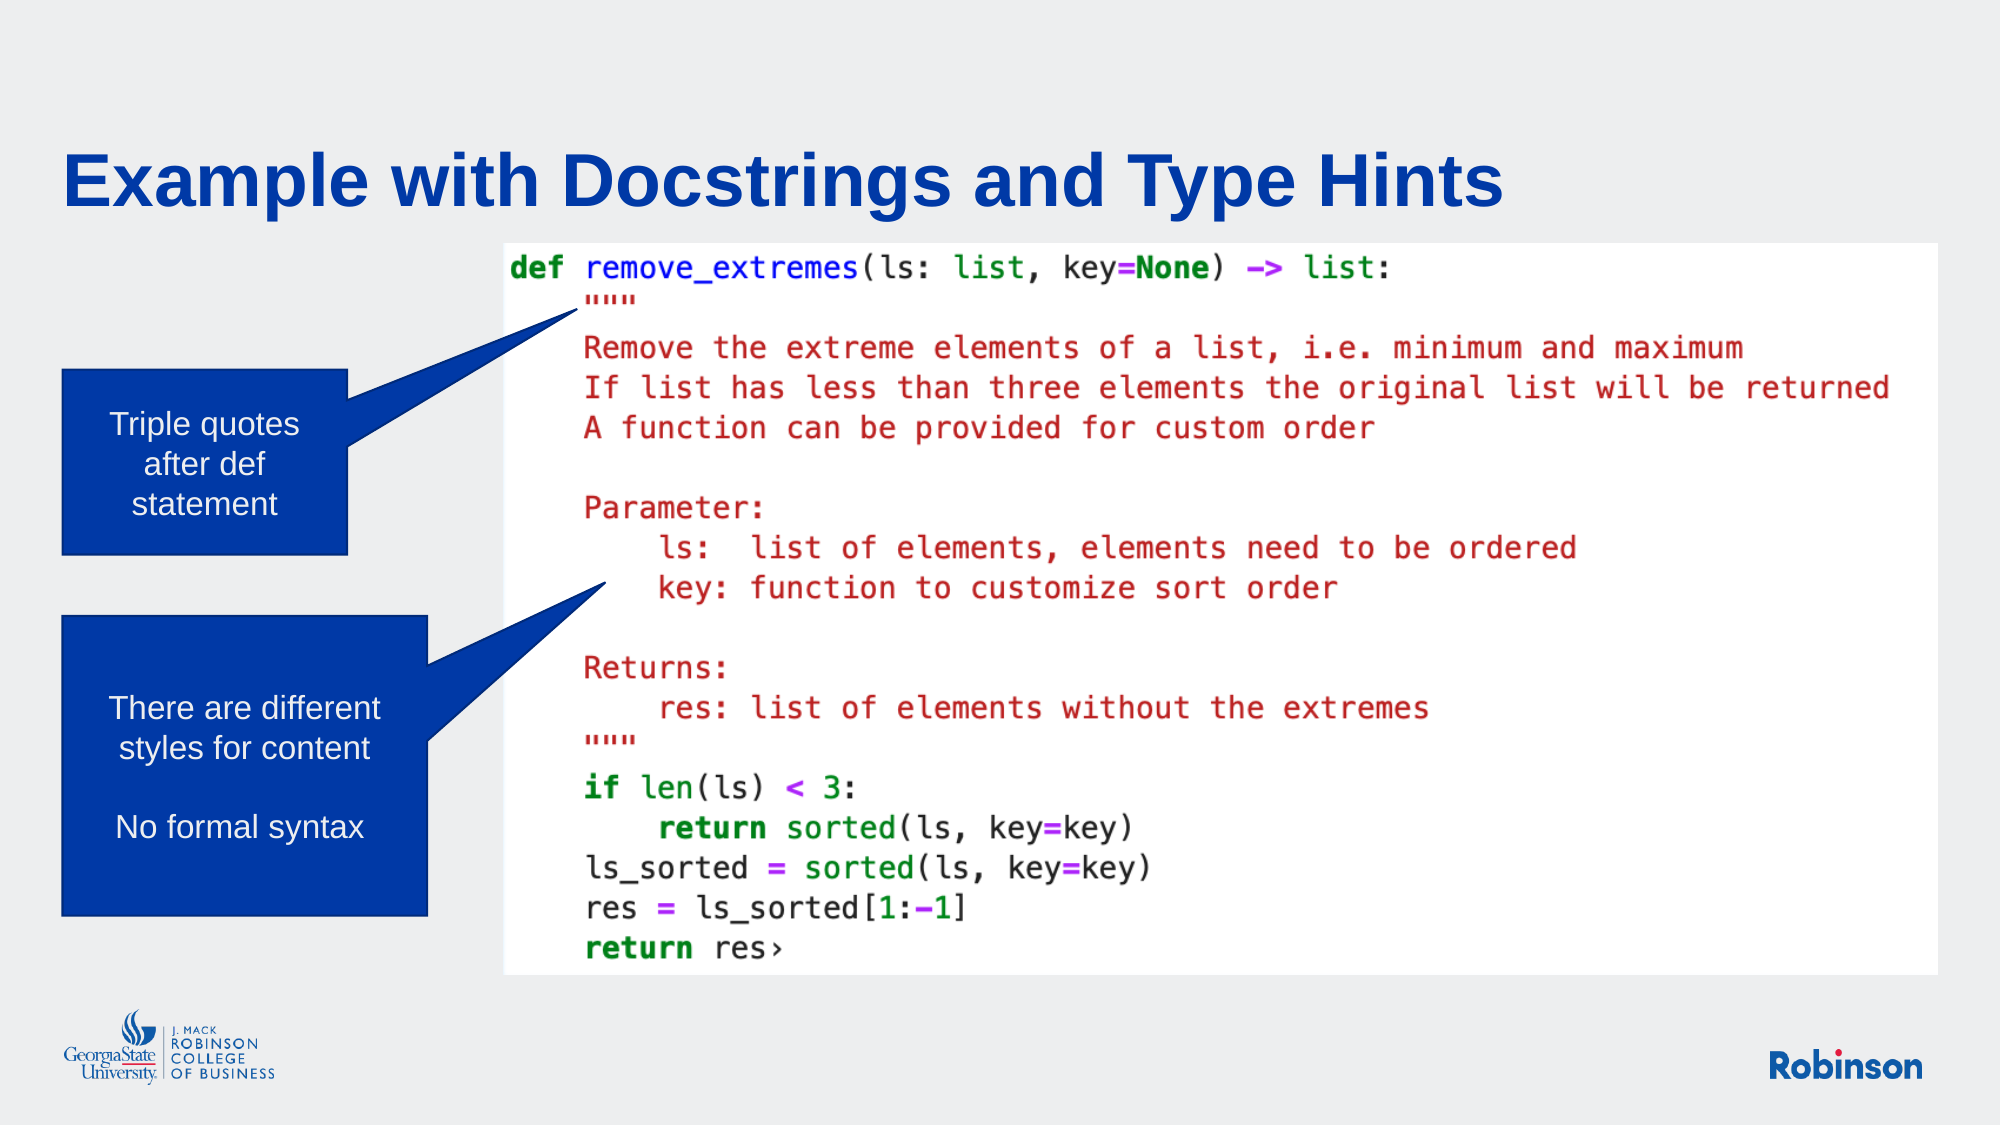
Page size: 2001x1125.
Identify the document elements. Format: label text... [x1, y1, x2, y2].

picture [64, 1009, 274, 1085]
text_box Triple quotes after def statement [61, 337, 502, 556]
picture [502, 243, 1938, 976]
picture [1770, 1049, 1922, 1079]
text_box There are different styles for content No formal syntax [61, 614, 502, 917]
title Example with Docstrings and Type Hints [62, 141, 1938, 223]
